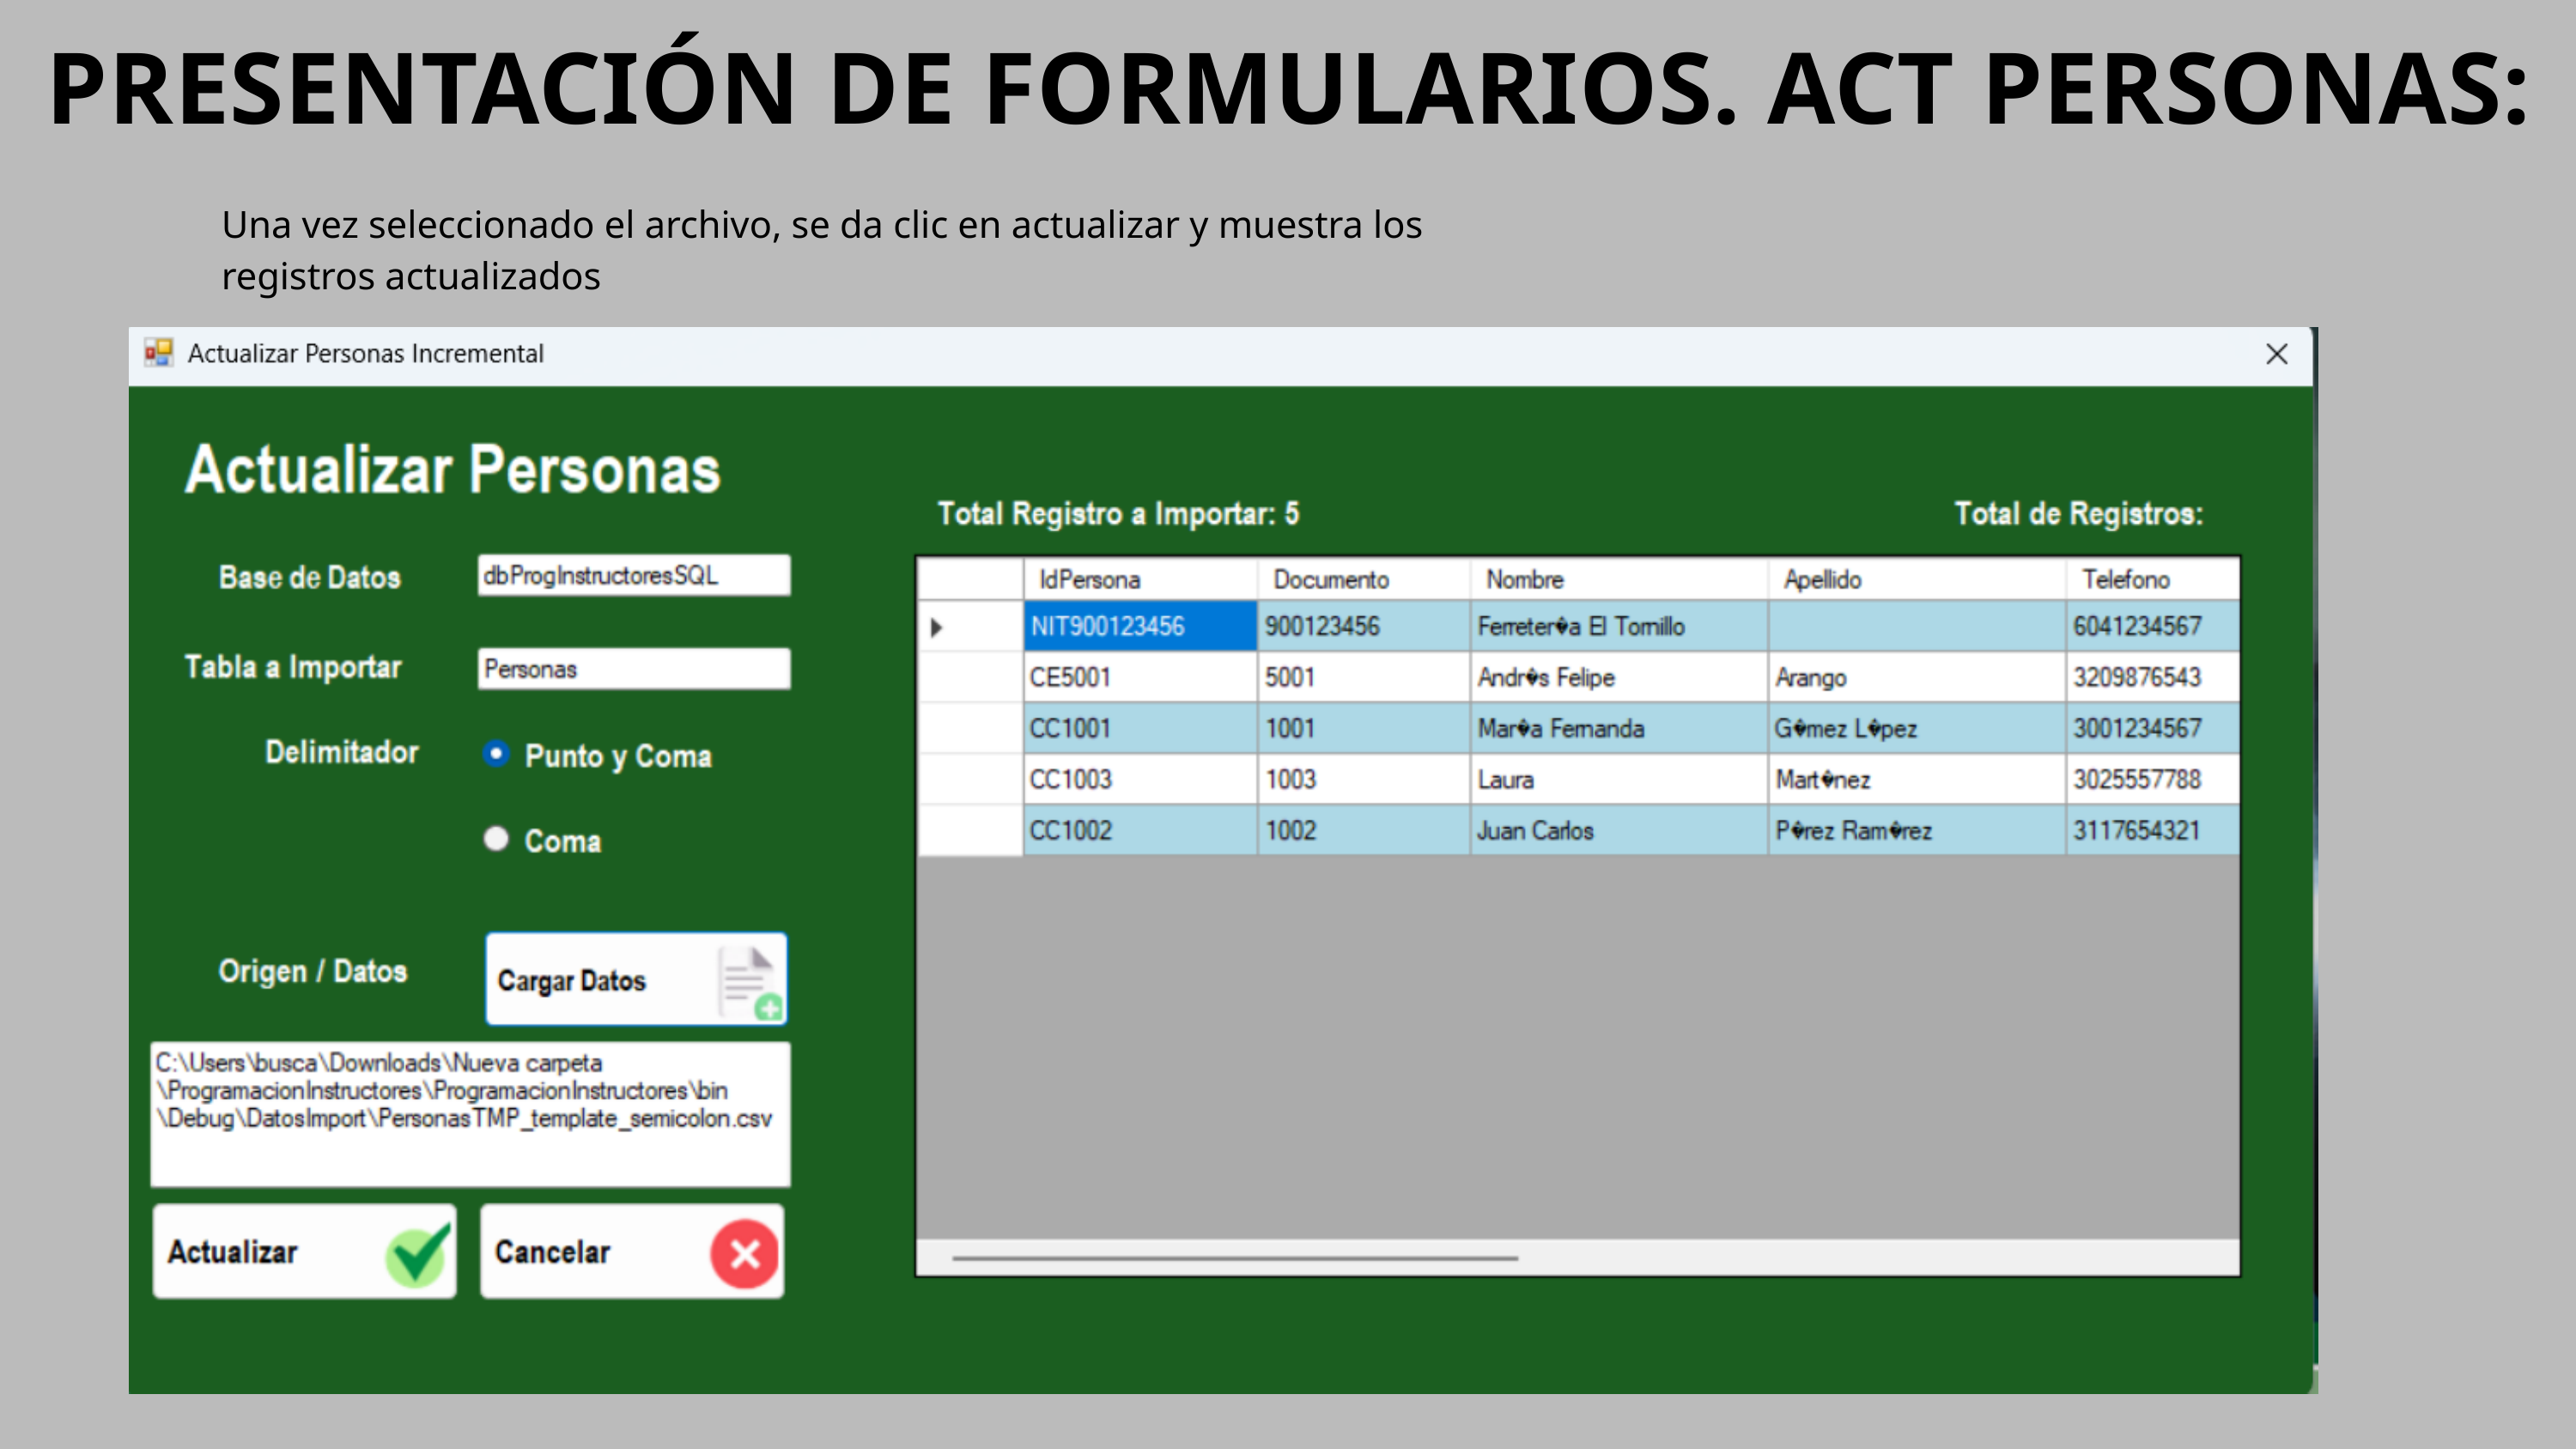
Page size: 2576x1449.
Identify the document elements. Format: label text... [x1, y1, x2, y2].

text_box PRESENTACIÓN DE FORMULARIOS. ACT PERSONAS: [46, 23, 2576, 144]
picture [128, 326, 2319, 1394]
text_box Una vez seleccionado el archivo, se da clic en actualizar y muestra los registros actualizados [222, 193, 1491, 298]
